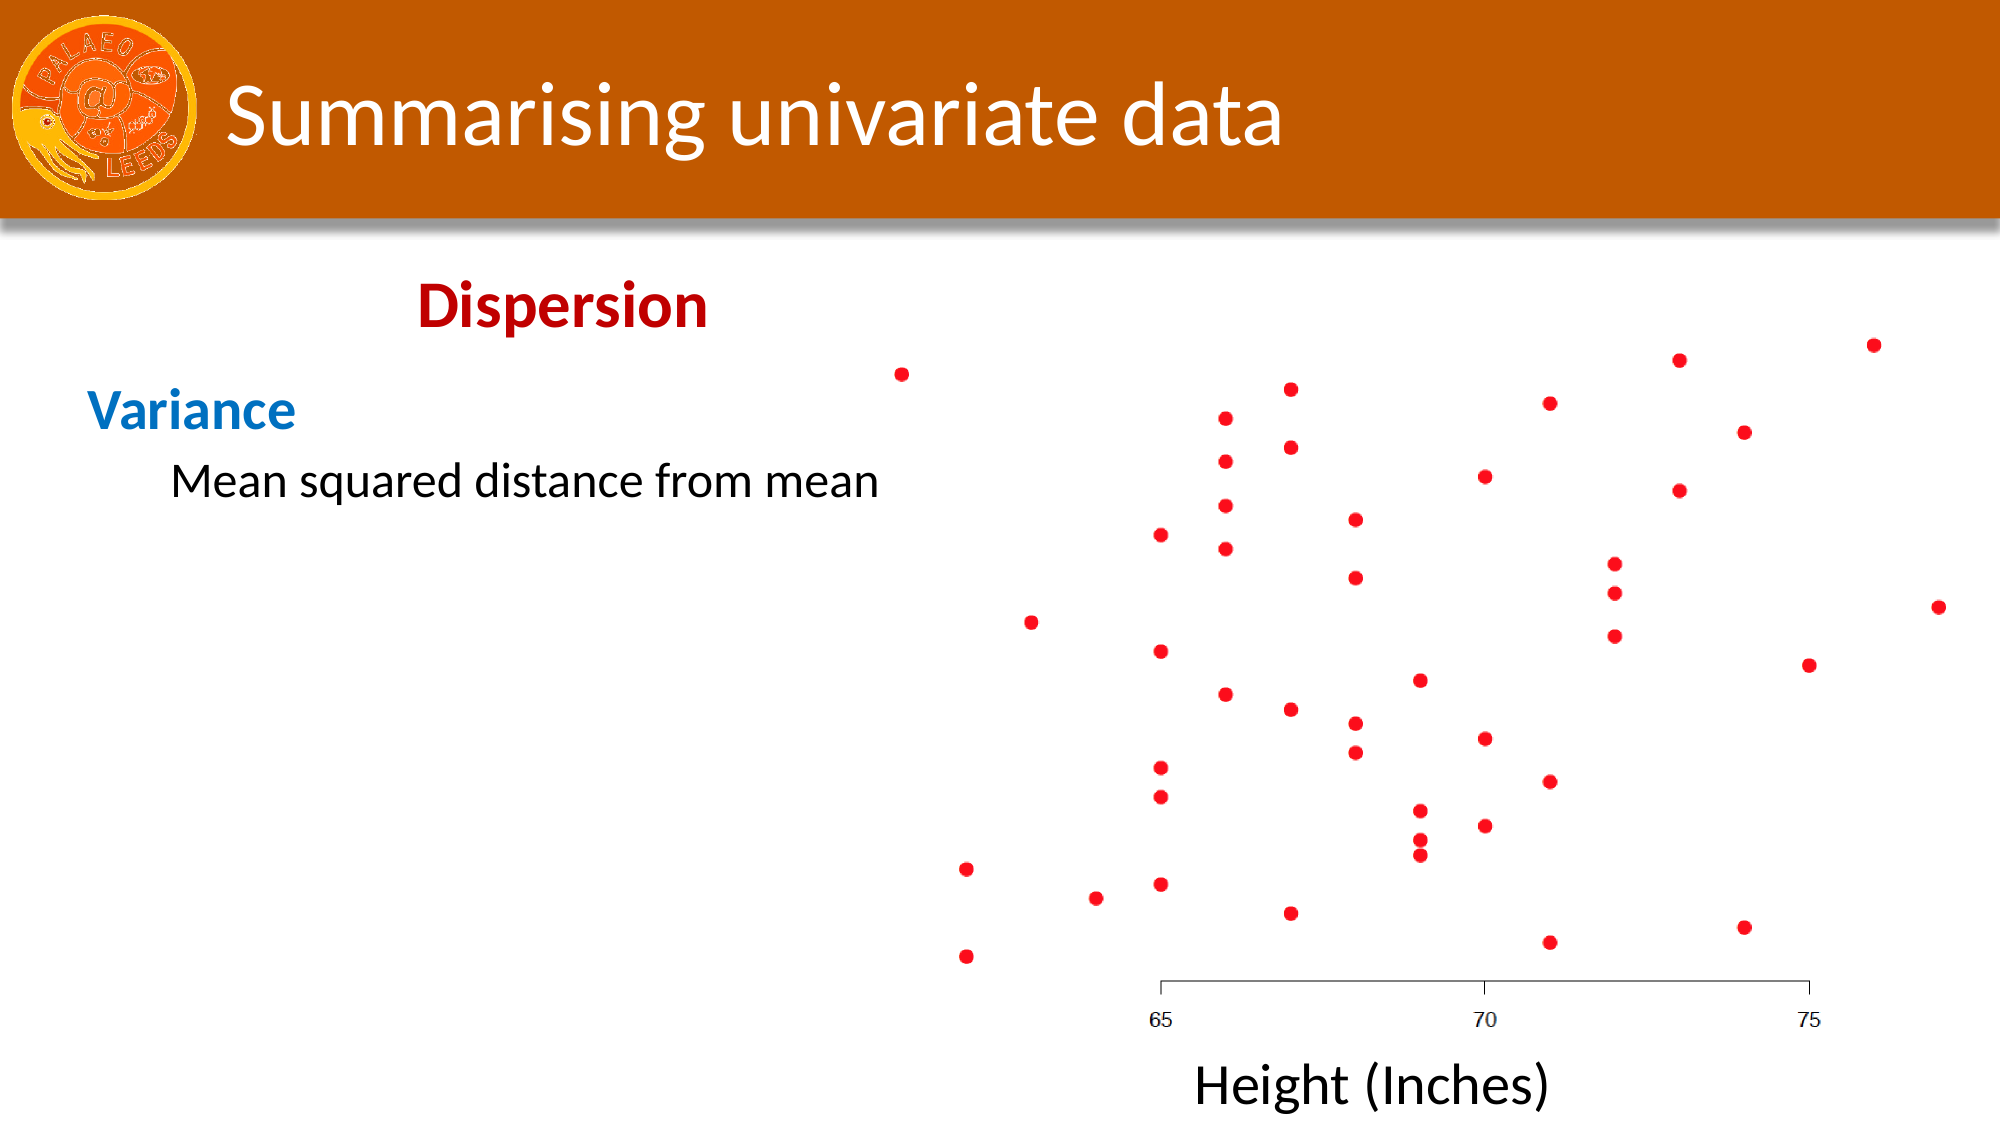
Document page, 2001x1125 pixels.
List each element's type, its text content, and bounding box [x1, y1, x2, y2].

picture [11, 15, 197, 200]
picture [878, 325, 1957, 1044]
text_box Variance [73, 364, 312, 449]
text_box Summarising univariate data [210, 17, 2000, 201]
text_box Mean squared distance from mean [155, 439, 878, 515]
text_box Dispersion [402, 253, 725, 348]
text_box [0, 0, 2000, 219]
text_box Height (Inches) [1180, 1044, 1567, 1124]
